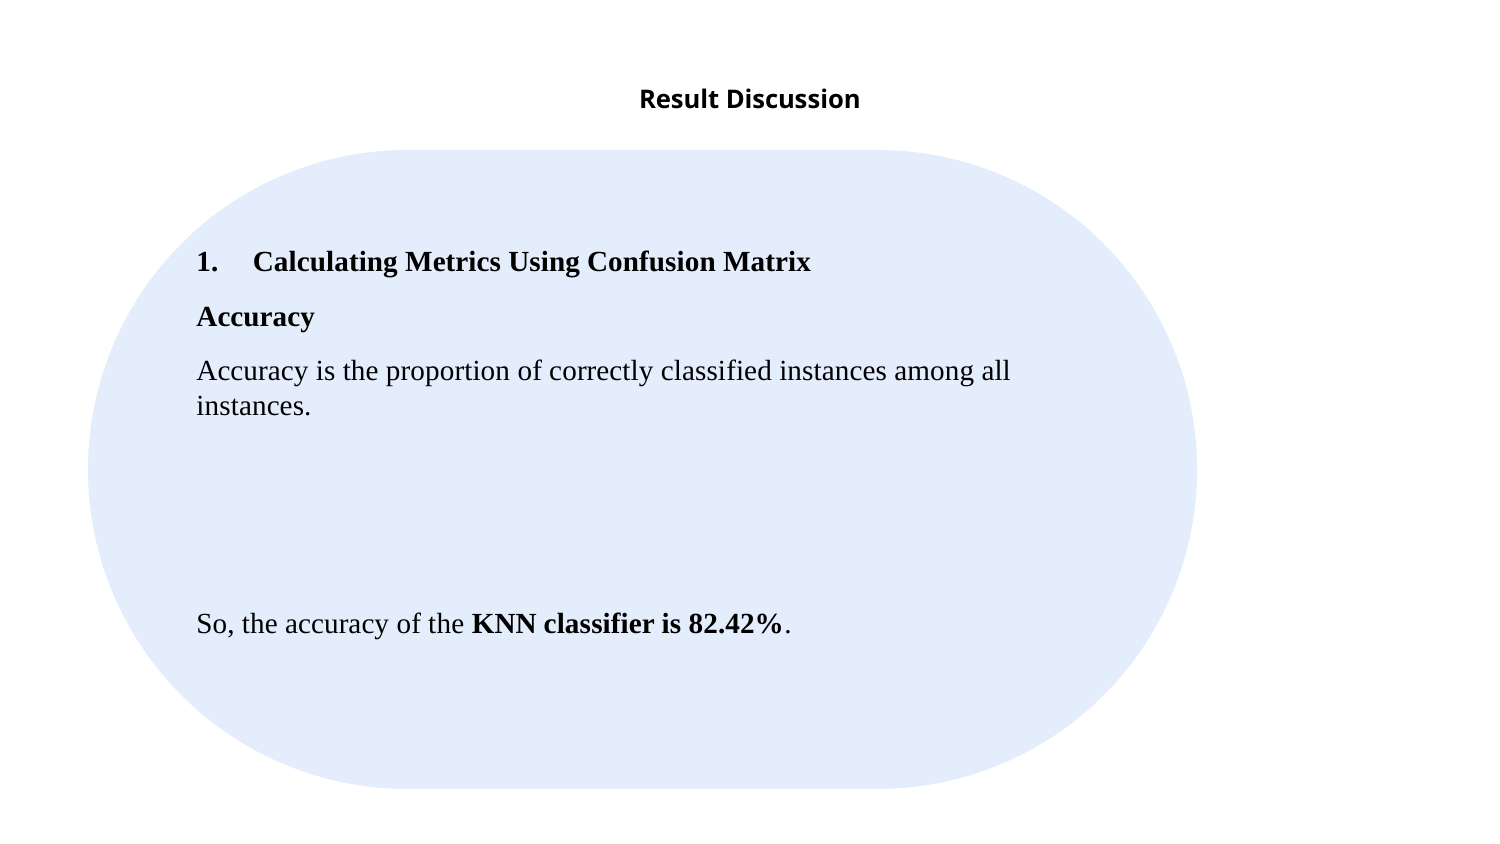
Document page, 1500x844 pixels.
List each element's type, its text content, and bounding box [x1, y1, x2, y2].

title Result Discussion [75, 67, 1425, 129]
